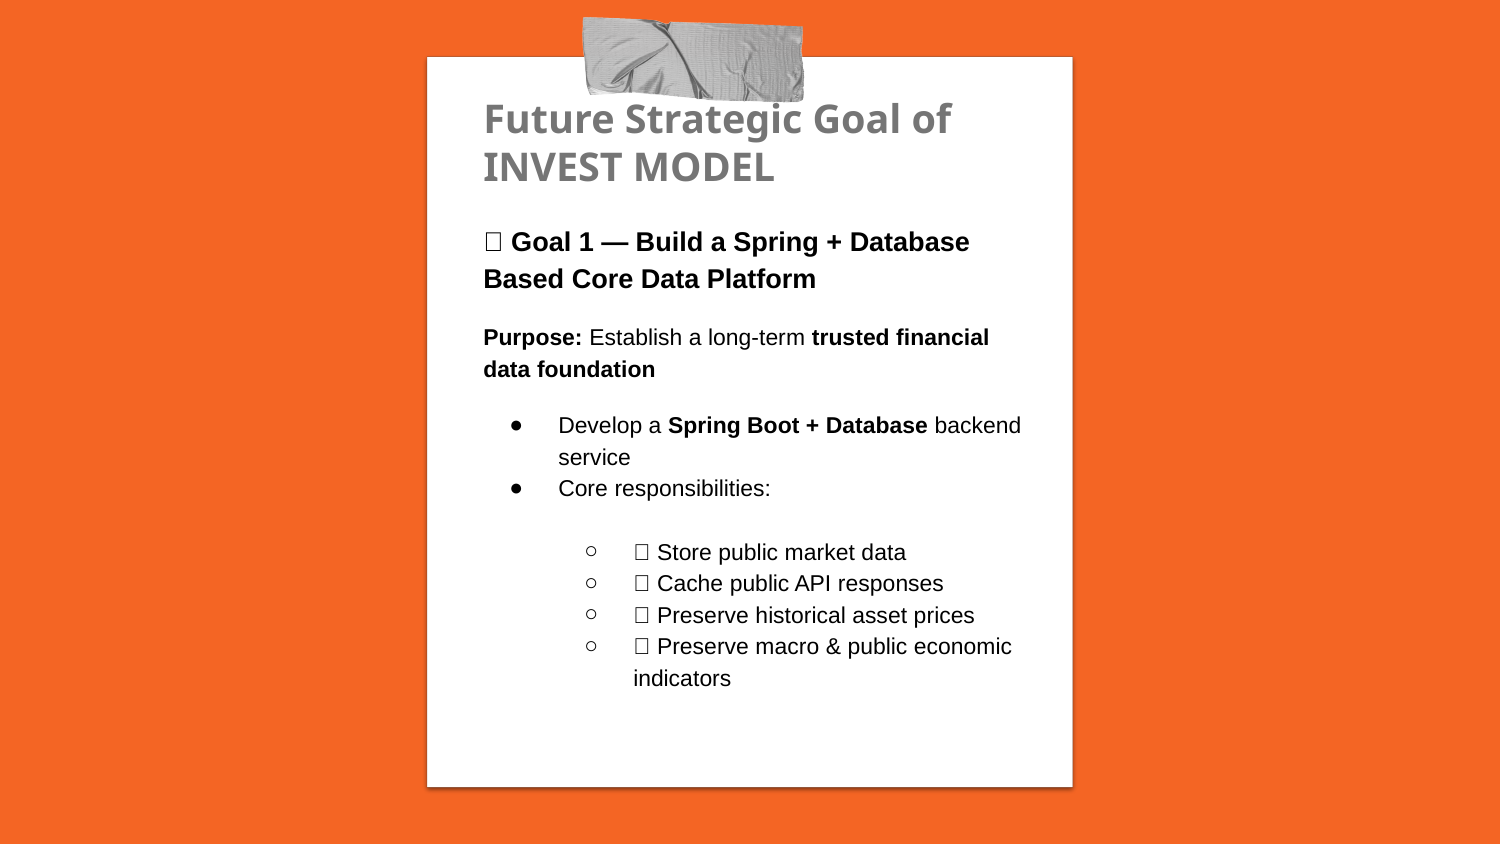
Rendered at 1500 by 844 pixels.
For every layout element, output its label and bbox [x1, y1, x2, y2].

picture [400, 16, 1100, 818]
